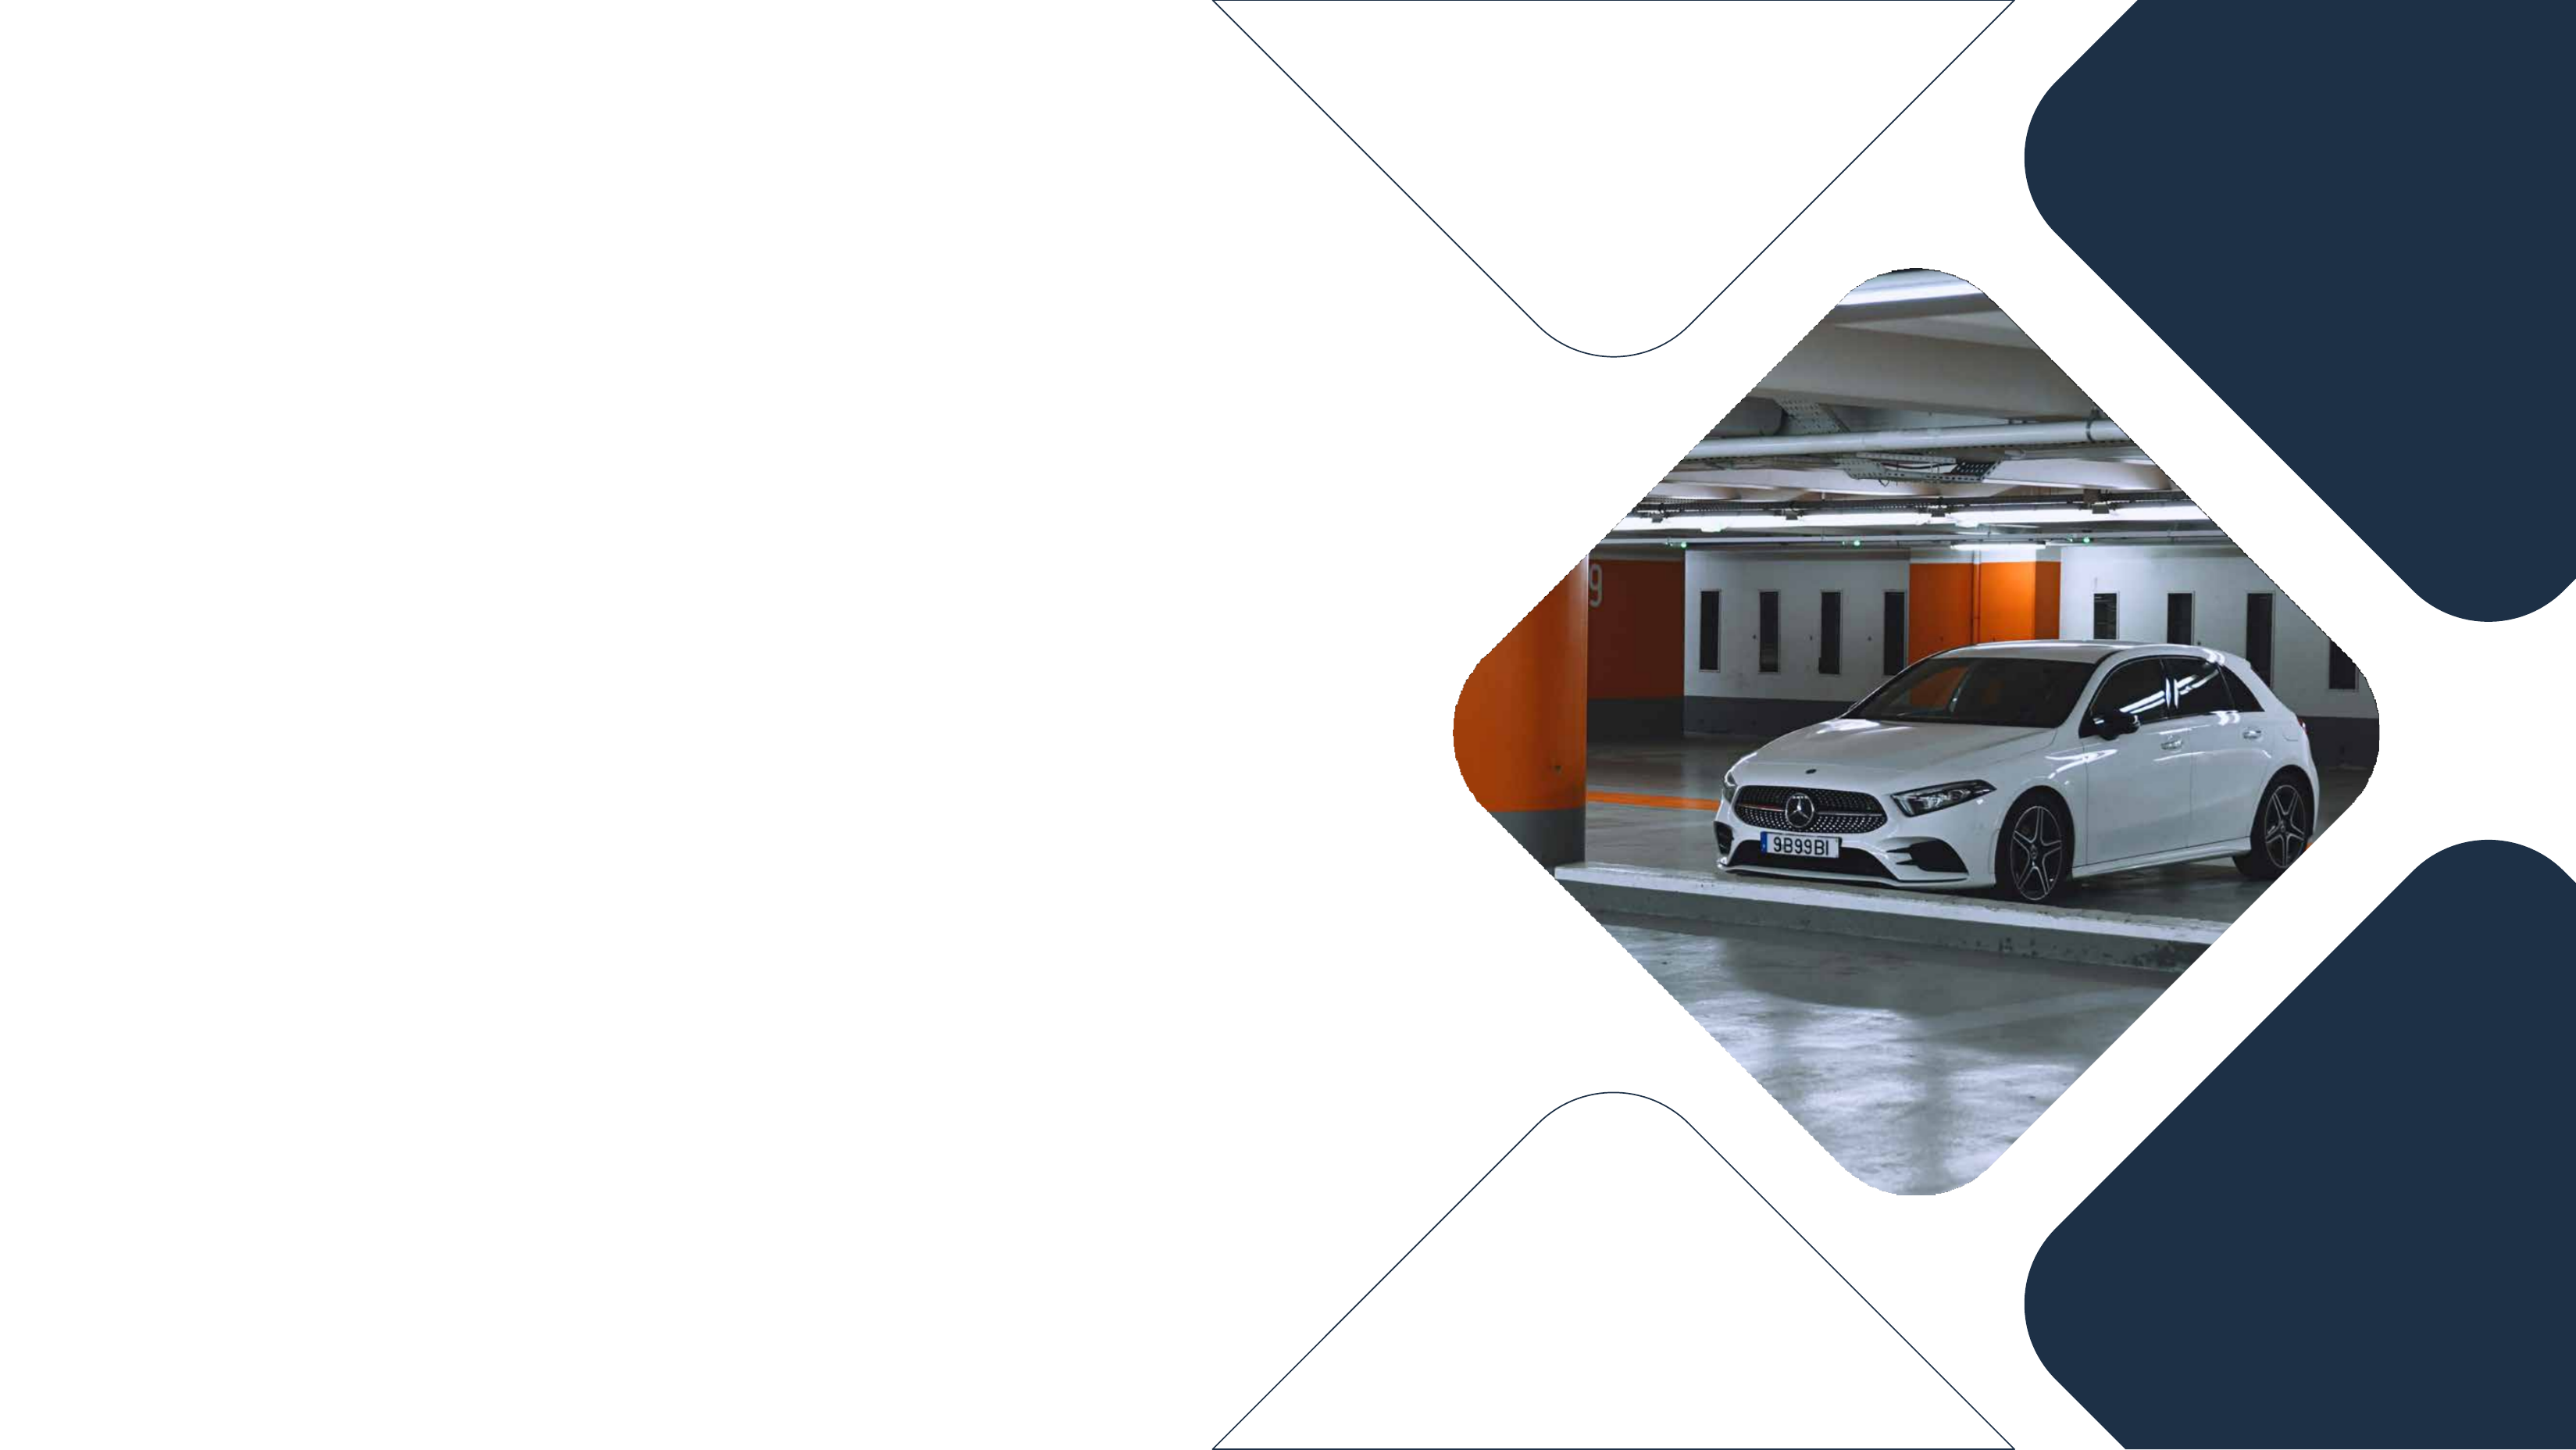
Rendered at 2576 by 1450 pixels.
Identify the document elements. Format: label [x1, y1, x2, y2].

picture [1468, 1094, 1758, 1195]
picture [1481, 266, 1746, 355]
picture [1451, 266, 2380, 1195]
